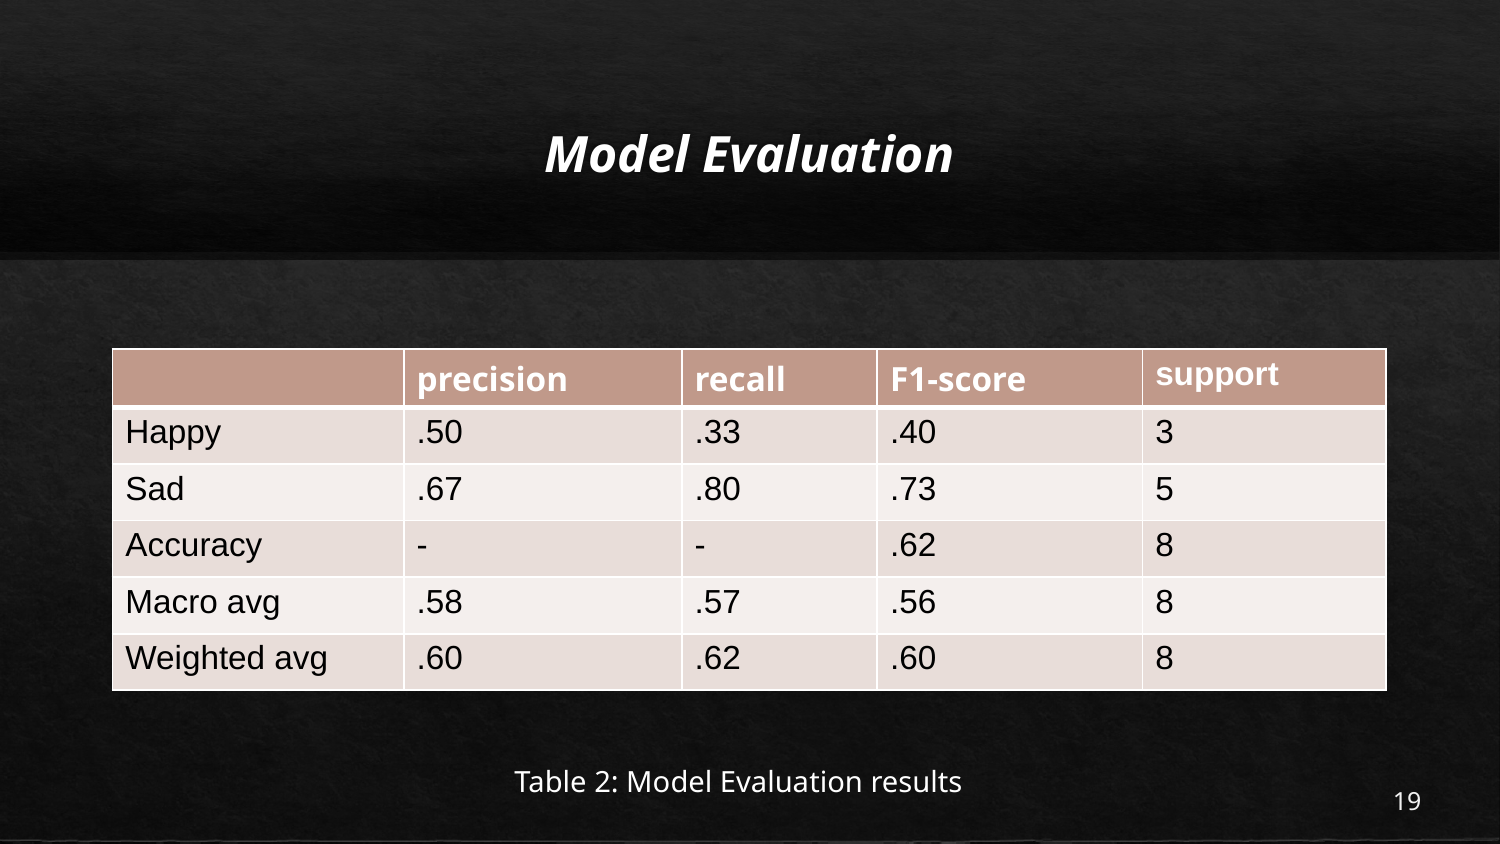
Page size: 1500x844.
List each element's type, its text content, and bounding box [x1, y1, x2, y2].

title Model Evaluation [112, 75, 1387, 230]
text_box [0, 0, 1500, 251]
picture [0, 251, 1500, 844]
